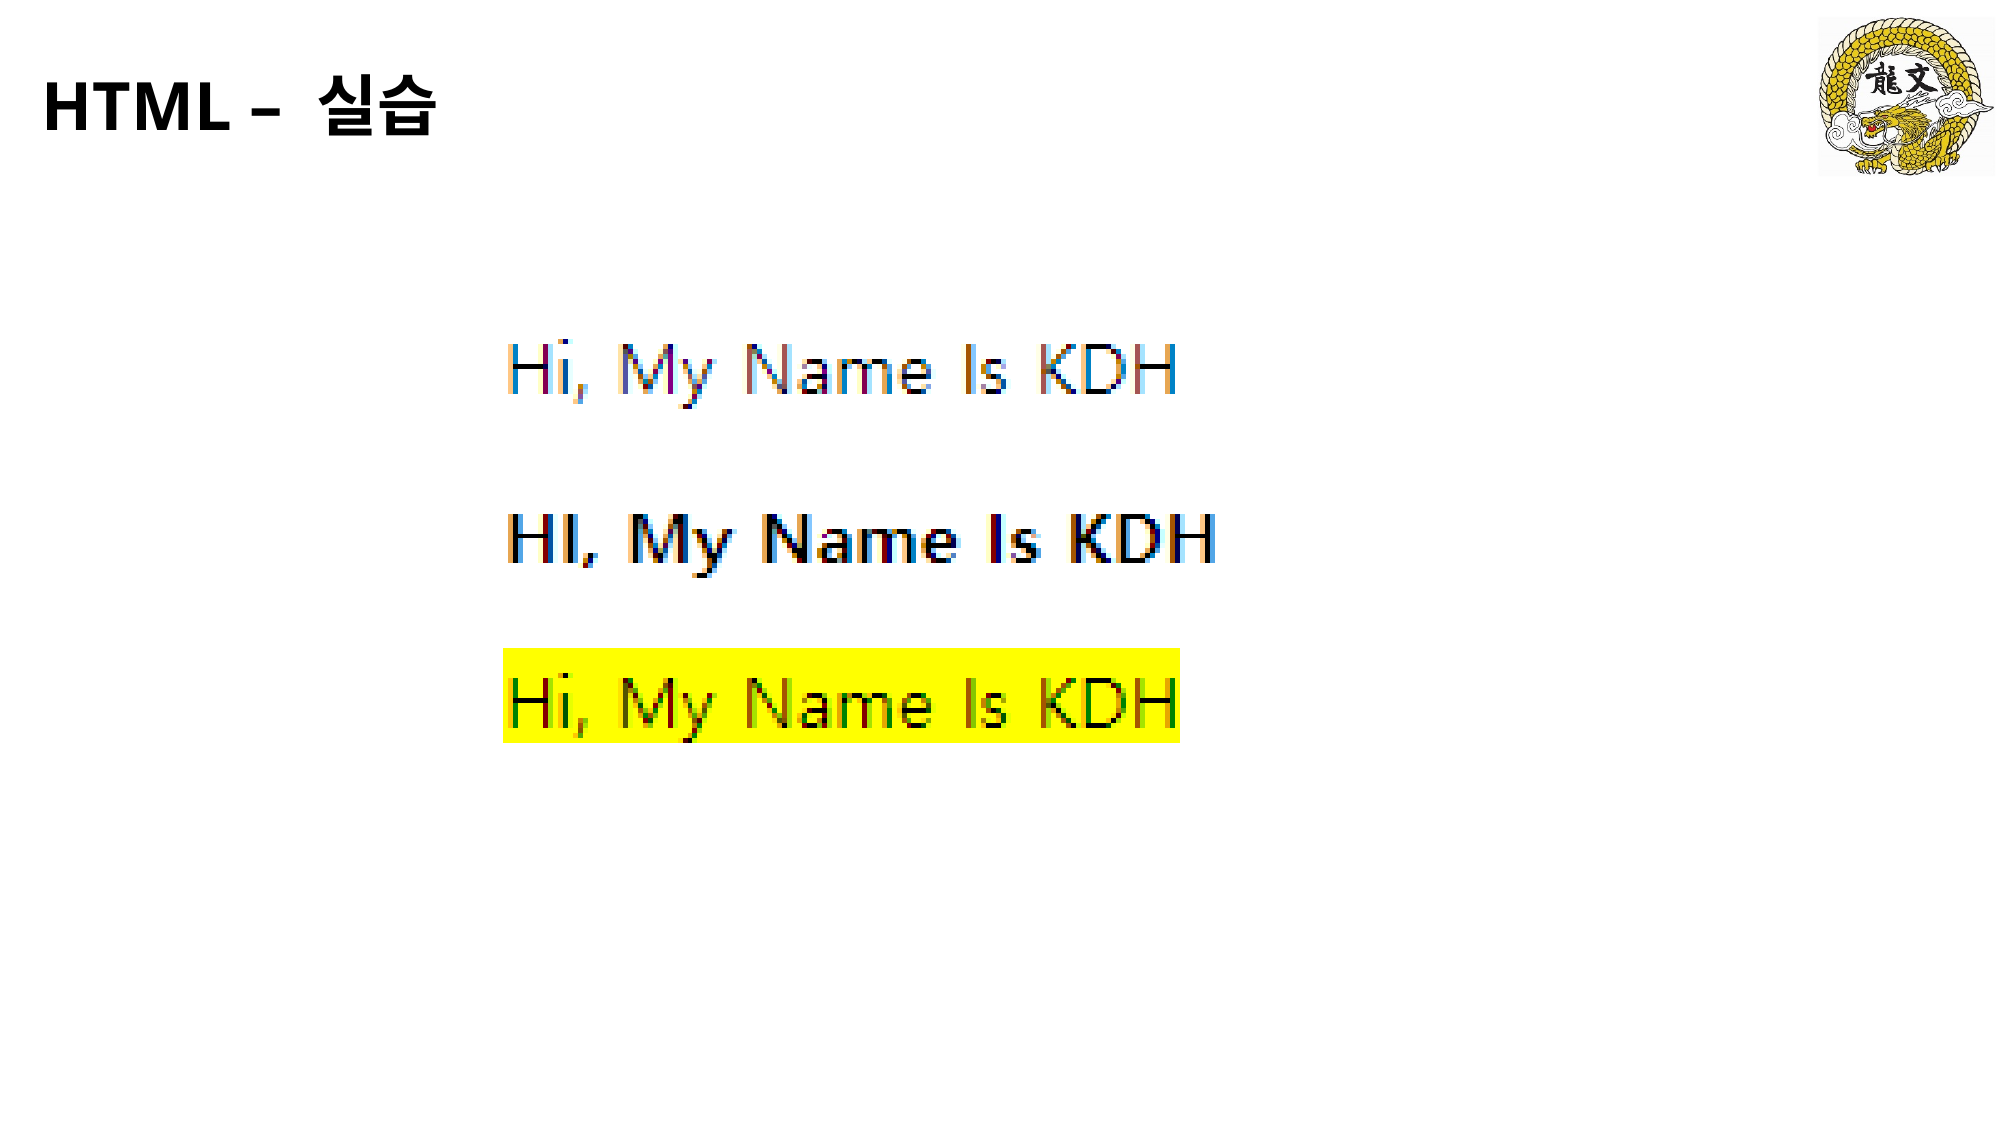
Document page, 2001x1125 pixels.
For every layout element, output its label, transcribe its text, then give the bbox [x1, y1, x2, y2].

picture [1799, 0, 2000, 200]
text_box HTML – 실습 [27, 56, 594, 151]
picture [469, 265, 1564, 803]
